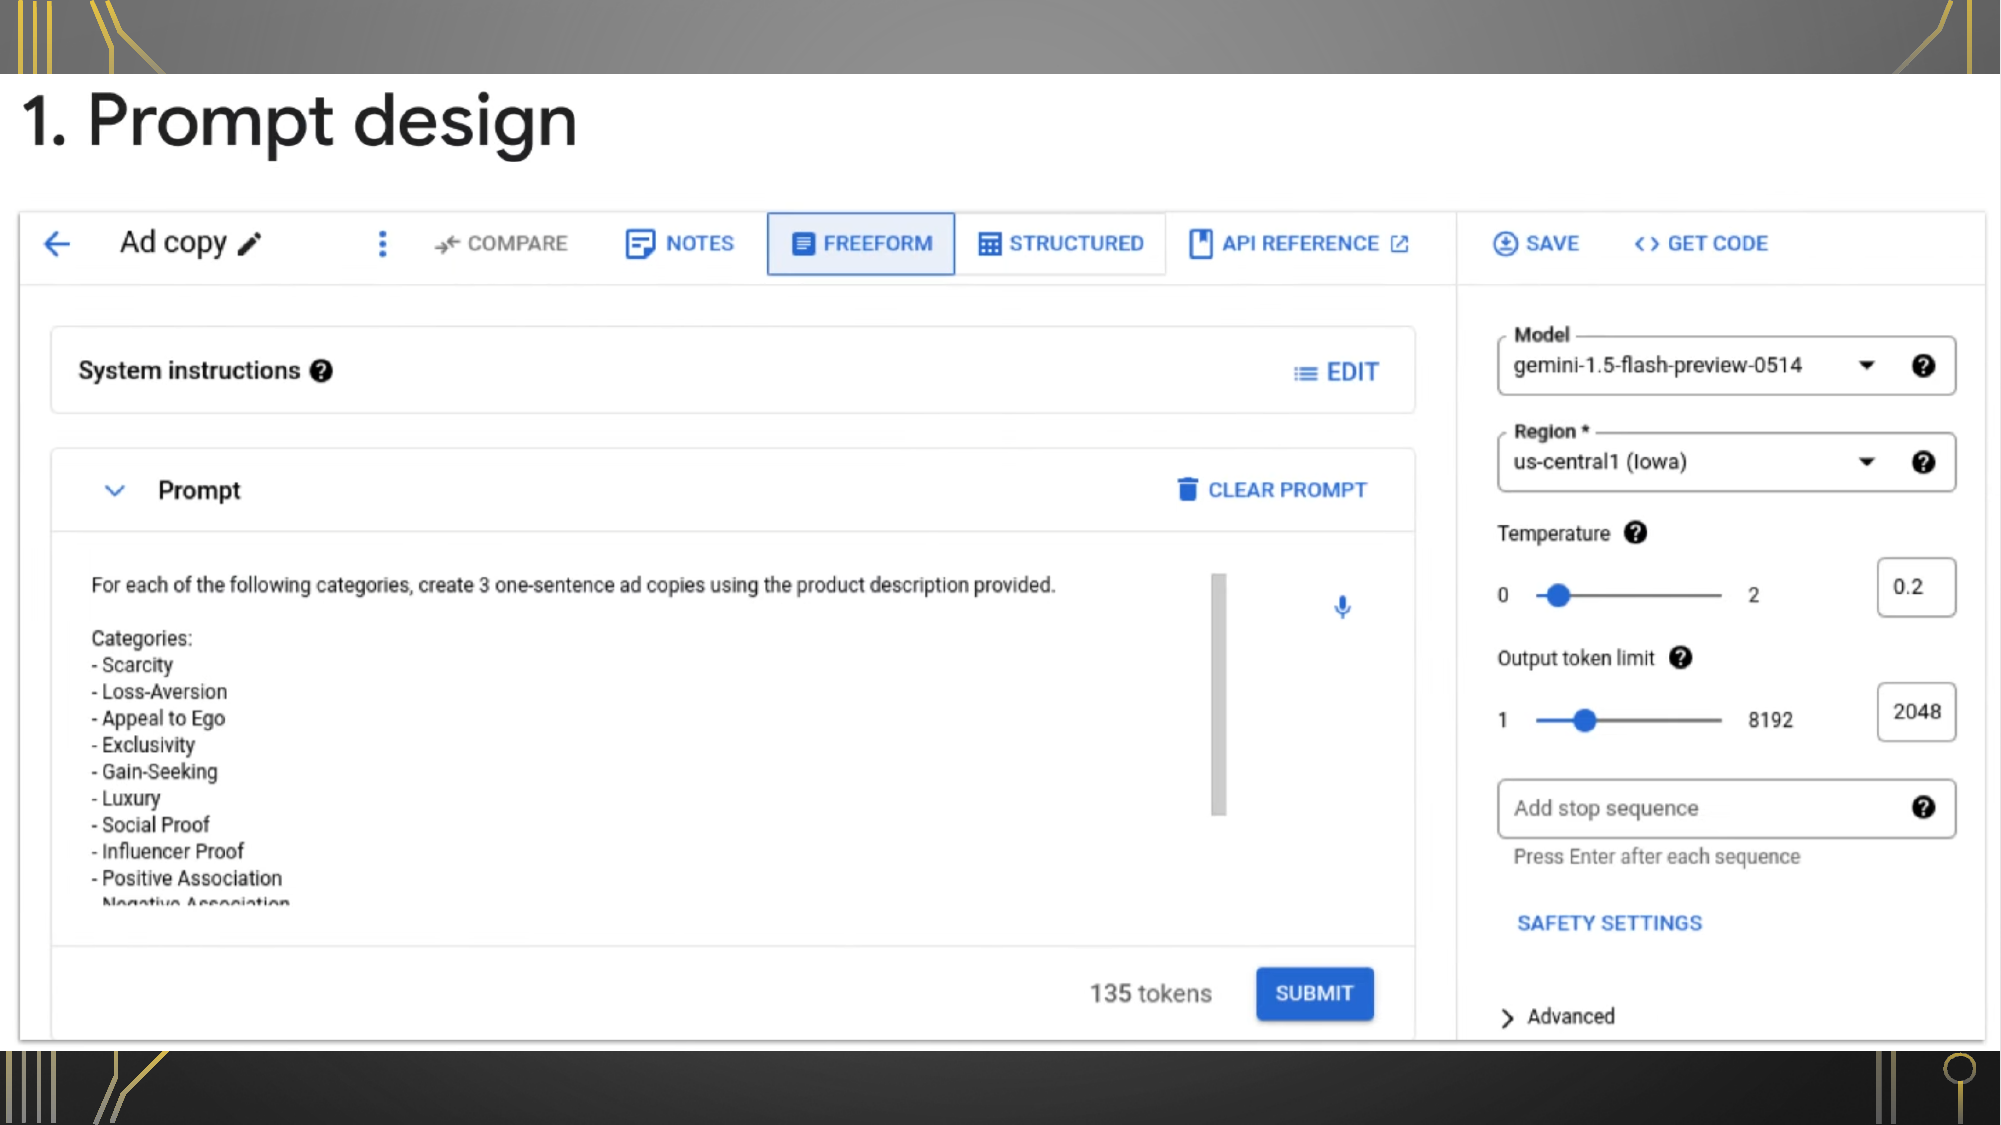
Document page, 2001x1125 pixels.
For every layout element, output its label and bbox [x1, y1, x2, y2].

picture [0, 74, 2000, 1051]
